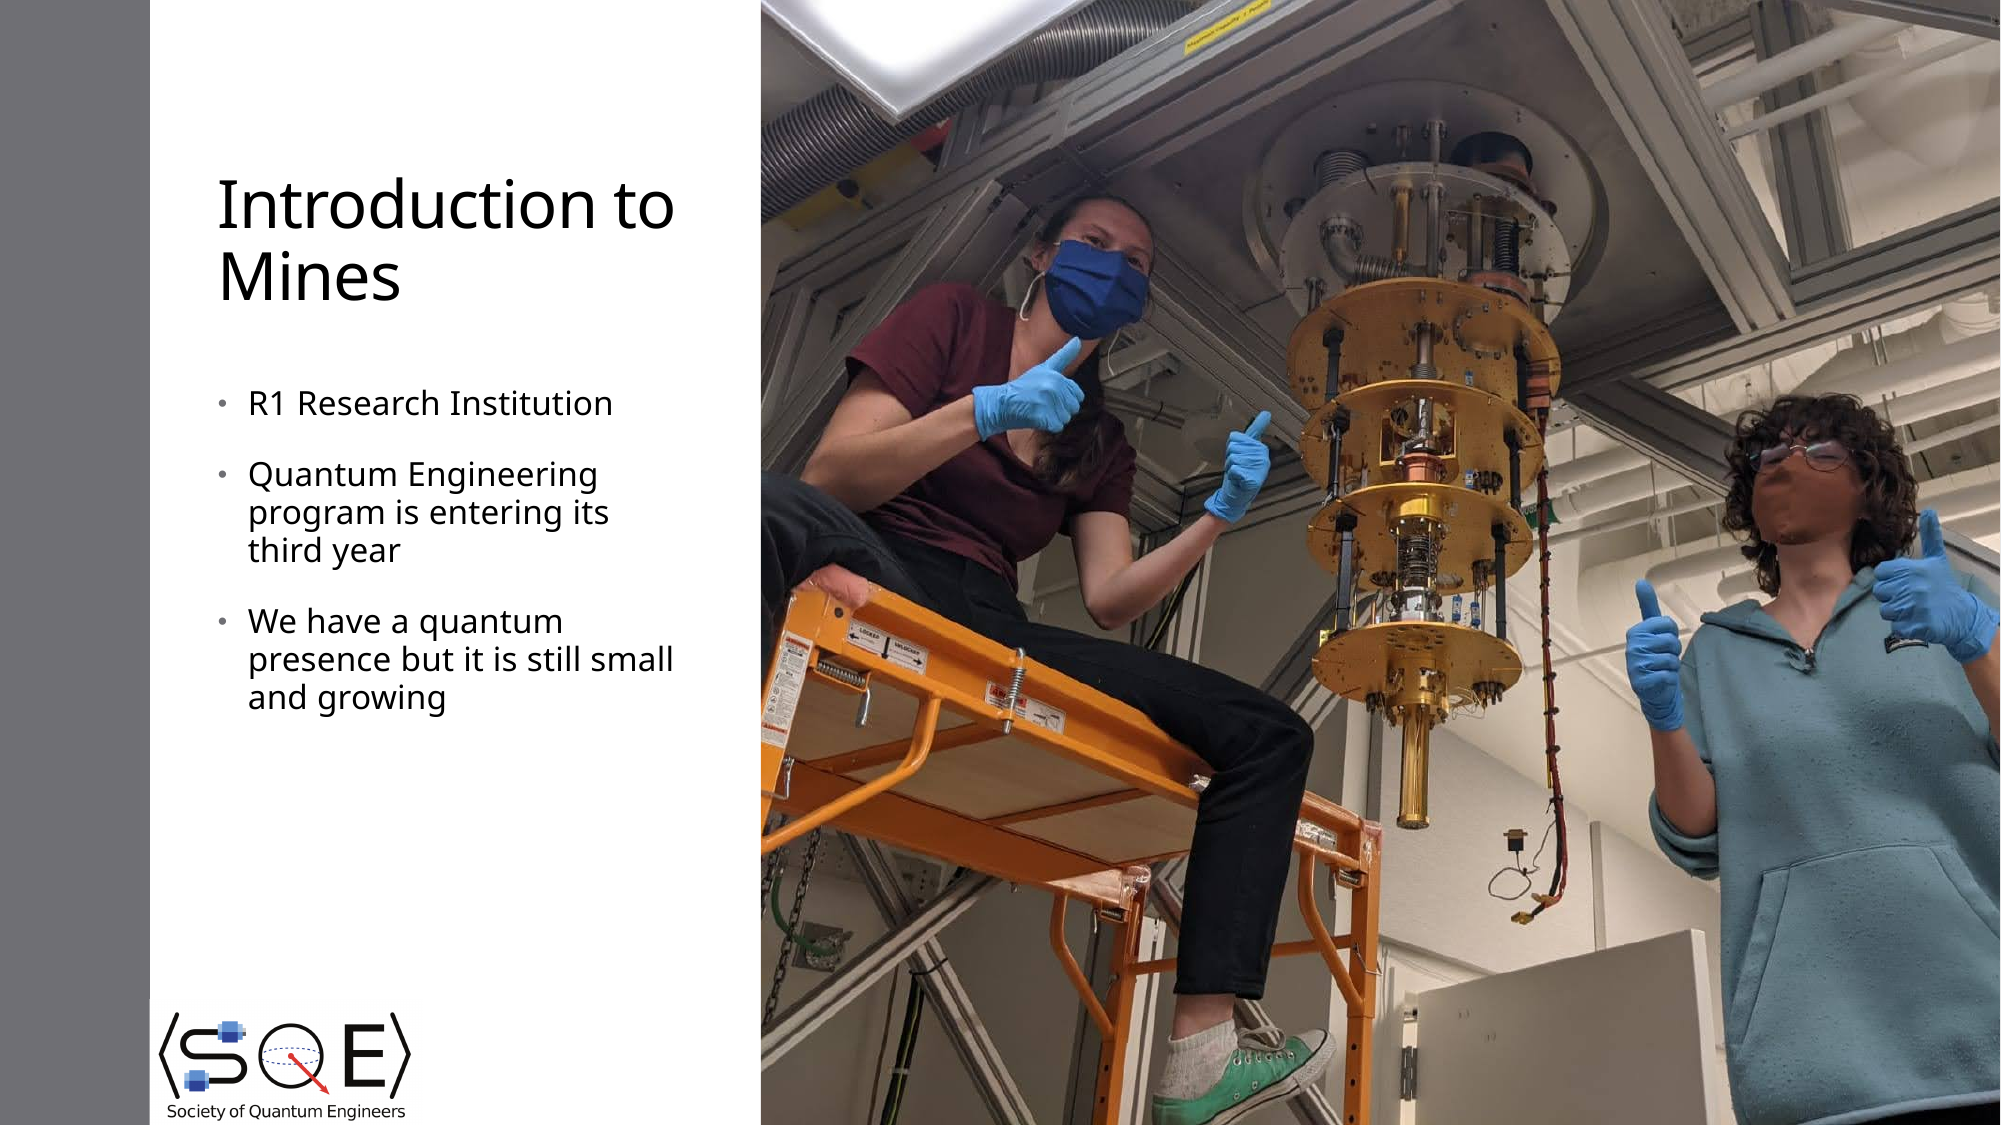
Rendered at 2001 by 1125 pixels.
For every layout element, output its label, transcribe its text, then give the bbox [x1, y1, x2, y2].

title Introduction to Mines [202, 104, 708, 323]
text_box [0, 0, 151, 1125]
list R1 Research Institution Quantum Engineering program is entering its third year We have a quantum presence but it is still small and growing [202, 377, 708, 1014]
picture [760, 0, 2000, 1125]
picture [149, 998, 423, 1125]
